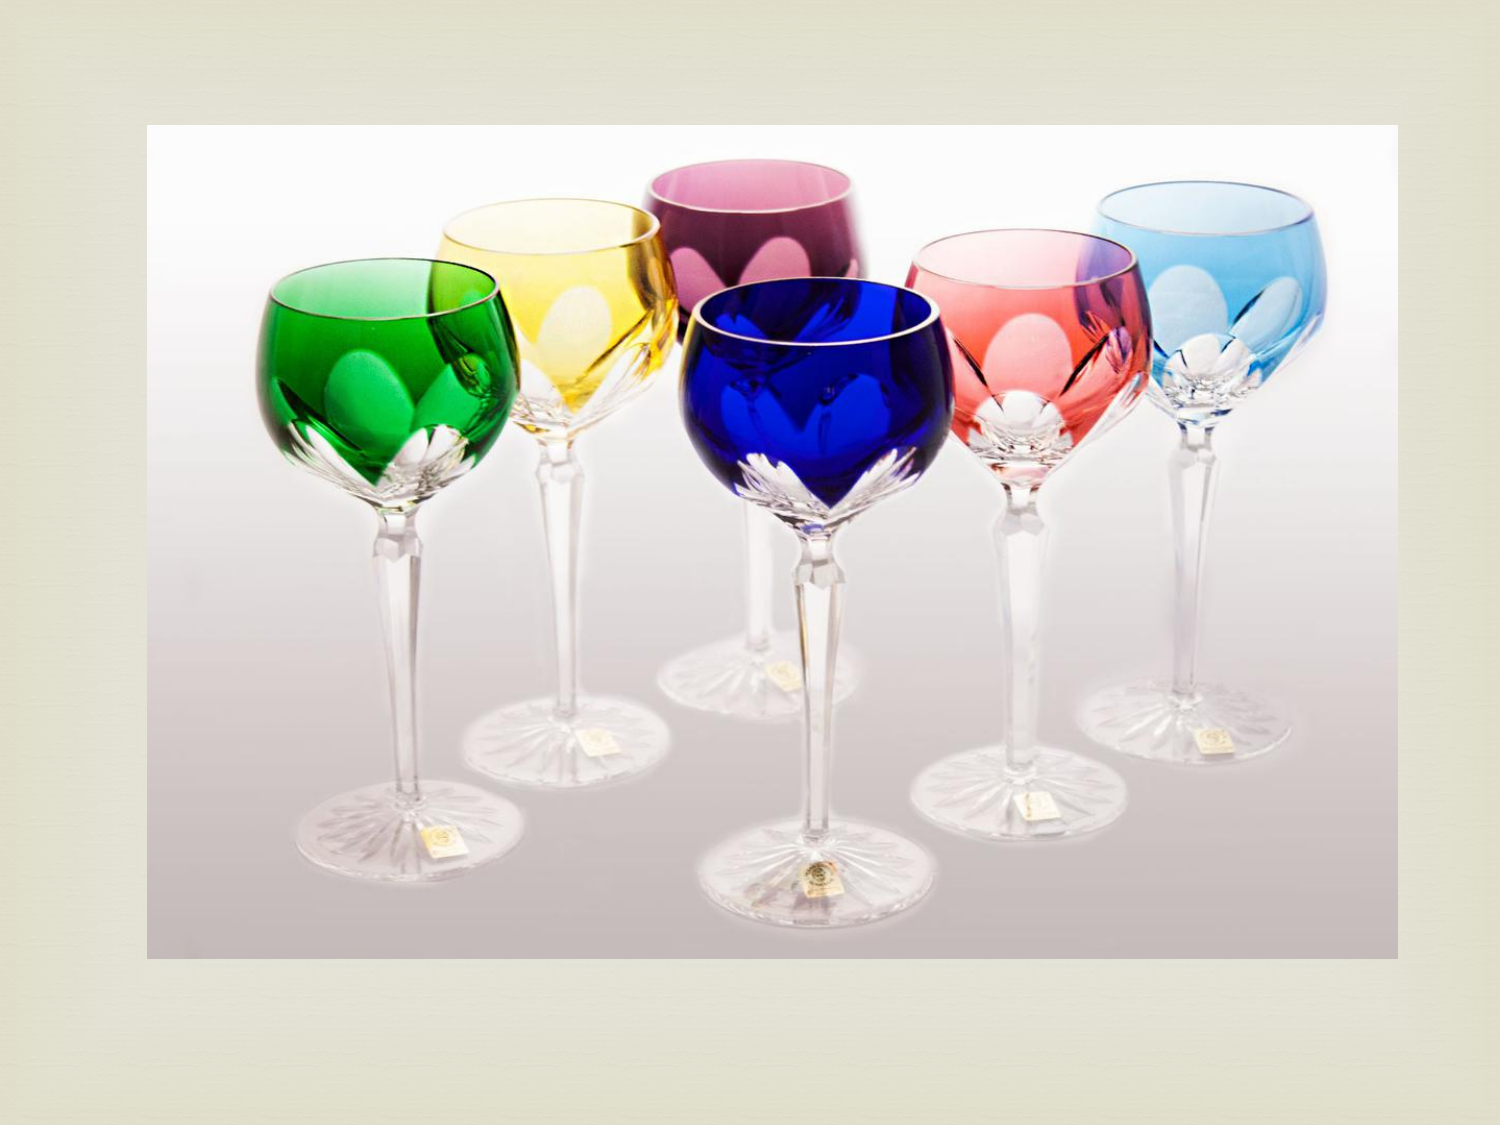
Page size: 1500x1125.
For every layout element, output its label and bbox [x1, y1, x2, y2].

picture [147, 124, 1399, 960]
